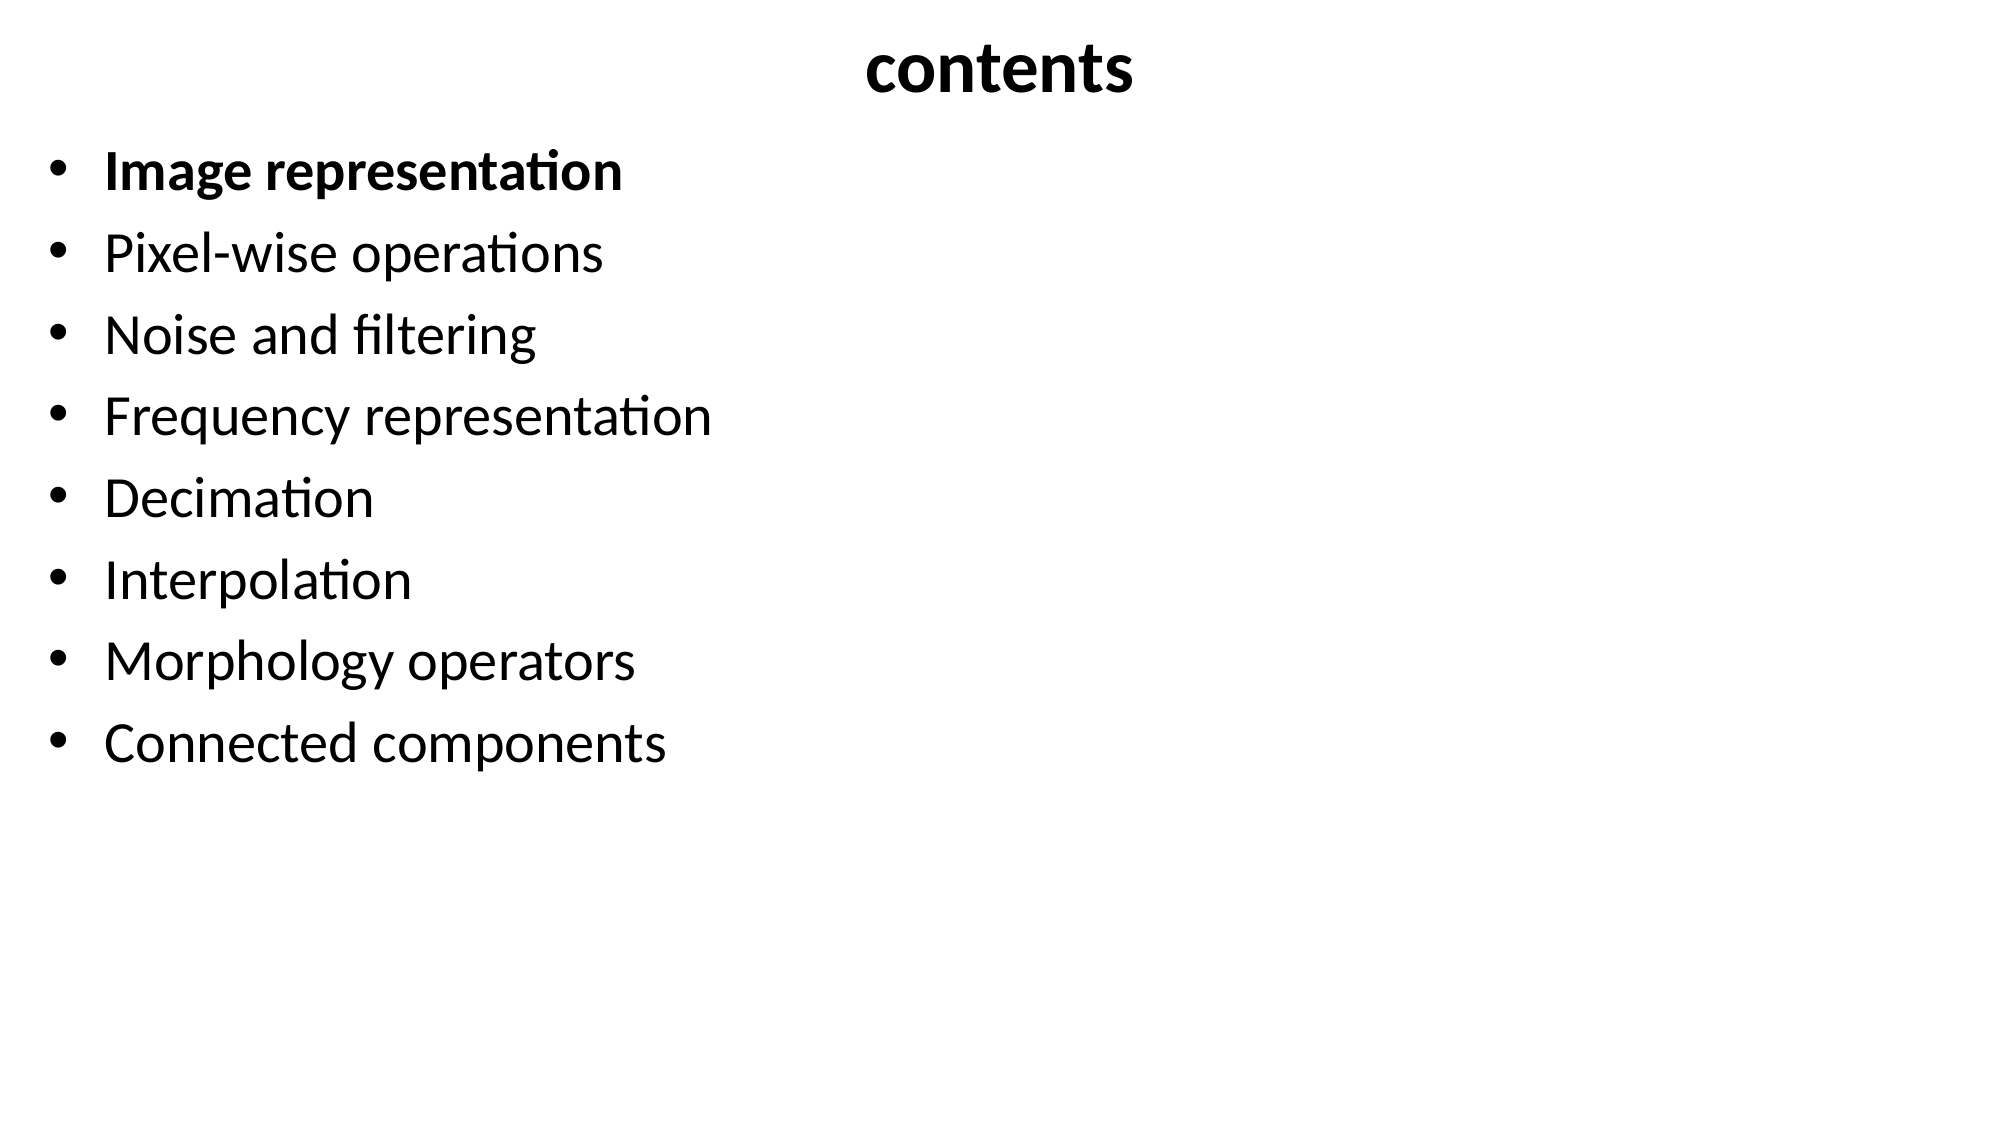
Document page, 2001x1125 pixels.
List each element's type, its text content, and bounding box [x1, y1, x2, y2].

title contents [33, 0, 1967, 125]
list Image representation Pixel-wise operations Noise and filtering Frequency representation Decimation Interpolation Morphology operators Connected components [33, 125, 1967, 1063]
